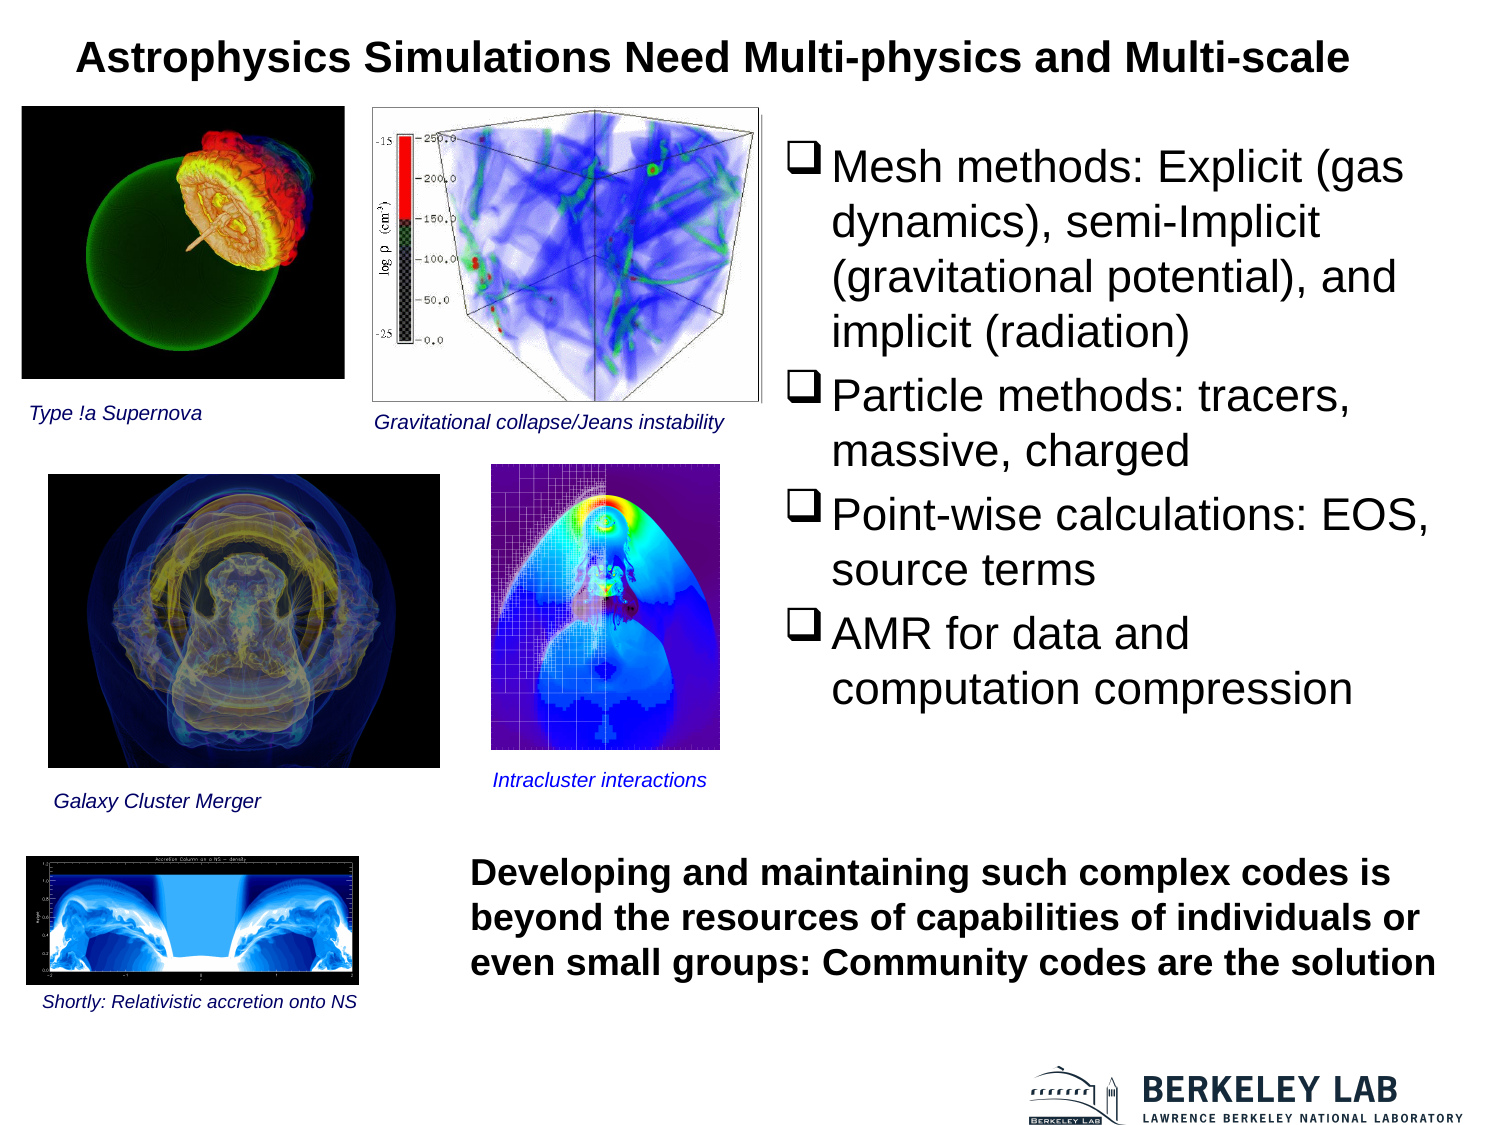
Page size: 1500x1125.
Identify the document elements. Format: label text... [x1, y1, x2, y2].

text_box Developing and maintaining such complex codes is beyond the resources of capabilities of individuals or even small groups: Community codes are the solution [455, 840, 1459, 991]
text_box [491, 464, 720, 792]
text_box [26, 855, 369, 1012]
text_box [48, 474, 440, 813]
title Astrophysics Simulations Need Multi-physics and Multi-scale [59, 0, 1407, 111]
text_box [21, 105, 345, 425]
text_box Mesh methods: Explicit (gas dynamics), semi-Implicit (gravitational potential), and implicit (radiation) Particle methods: tracers, massive, charged Point-wise calculations: EOS, source terms AMR for data and computation compression [769, 129, 1449, 771]
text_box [368, 103, 763, 460]
picture [1029, 1065, 1463, 1125]
